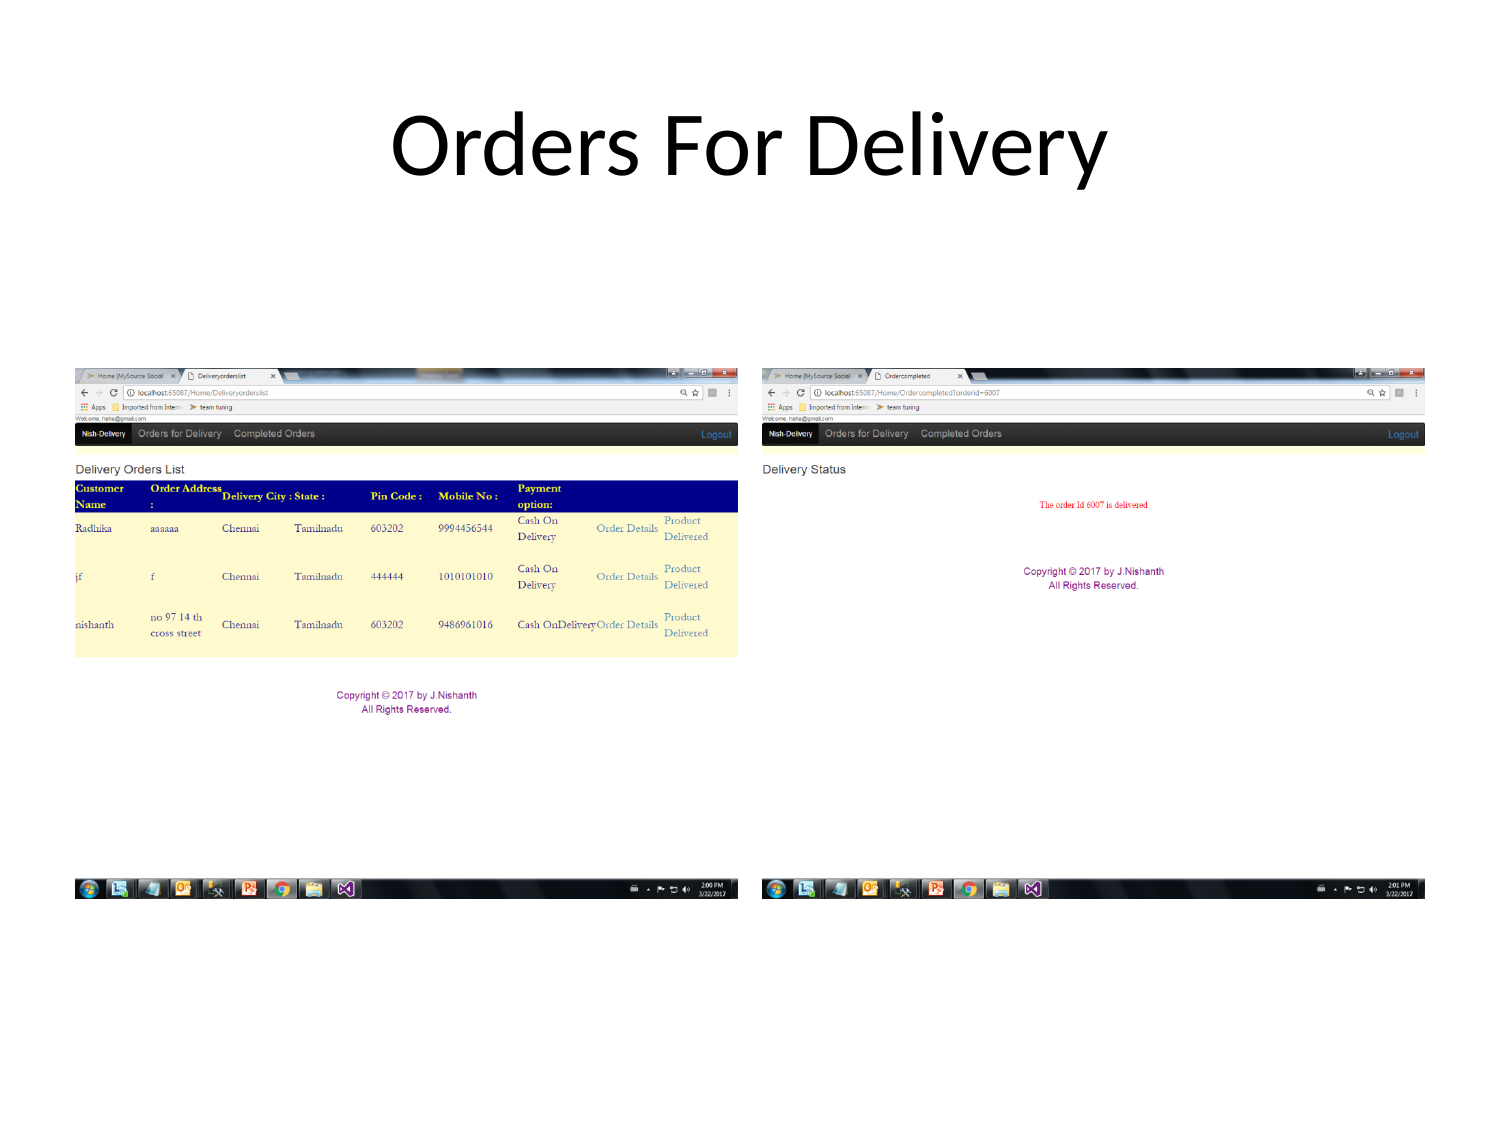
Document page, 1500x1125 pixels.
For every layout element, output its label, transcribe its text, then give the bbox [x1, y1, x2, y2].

title Orders For Delivery [75, 45, 1425, 233]
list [762, 368, 1425, 899]
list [74, 368, 738, 899]
